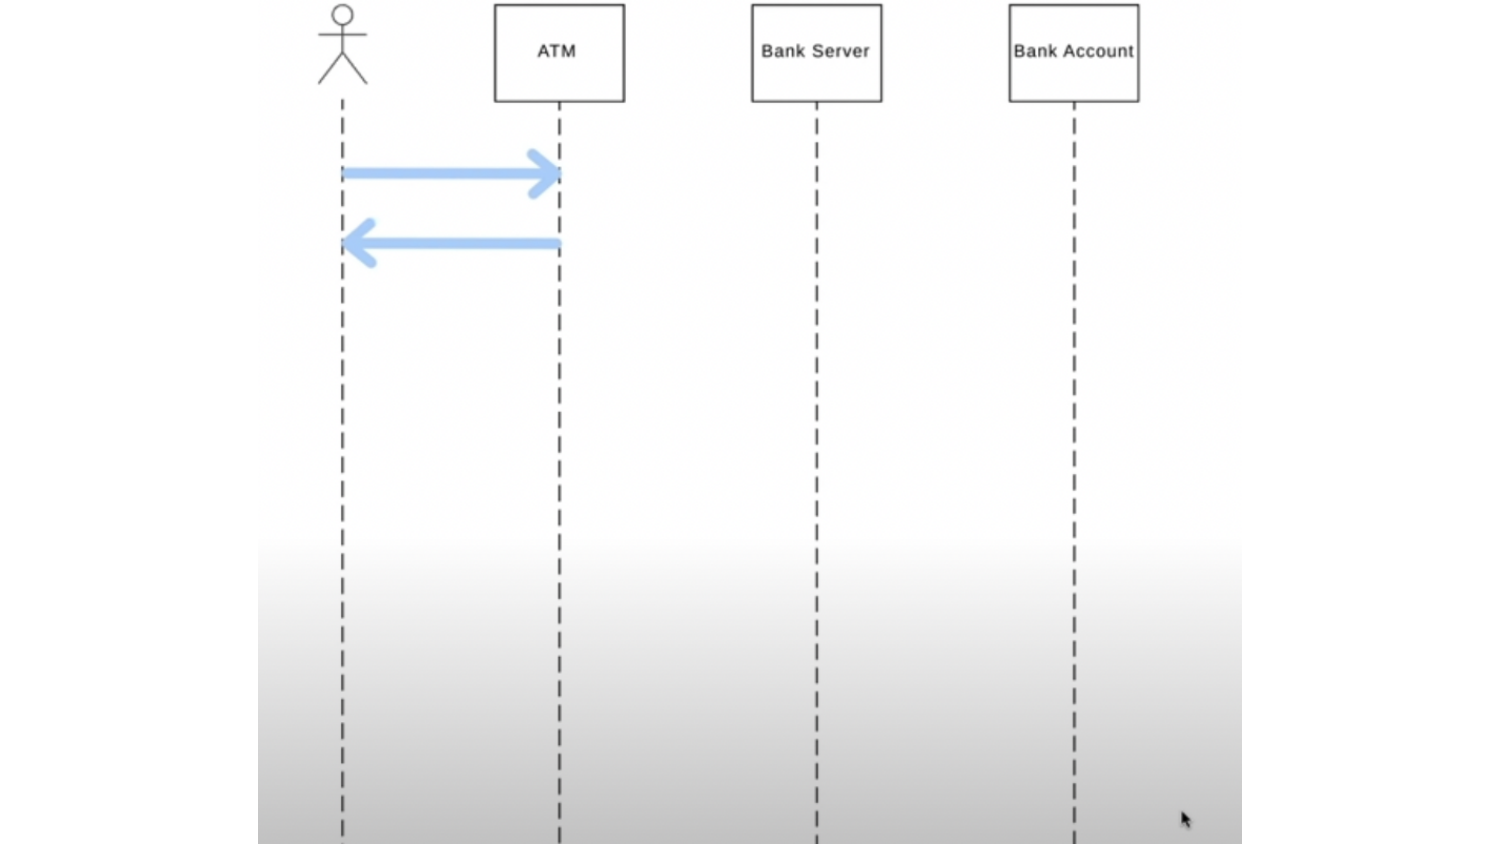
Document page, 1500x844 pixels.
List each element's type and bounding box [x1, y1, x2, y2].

picture [258, 0, 1242, 844]
